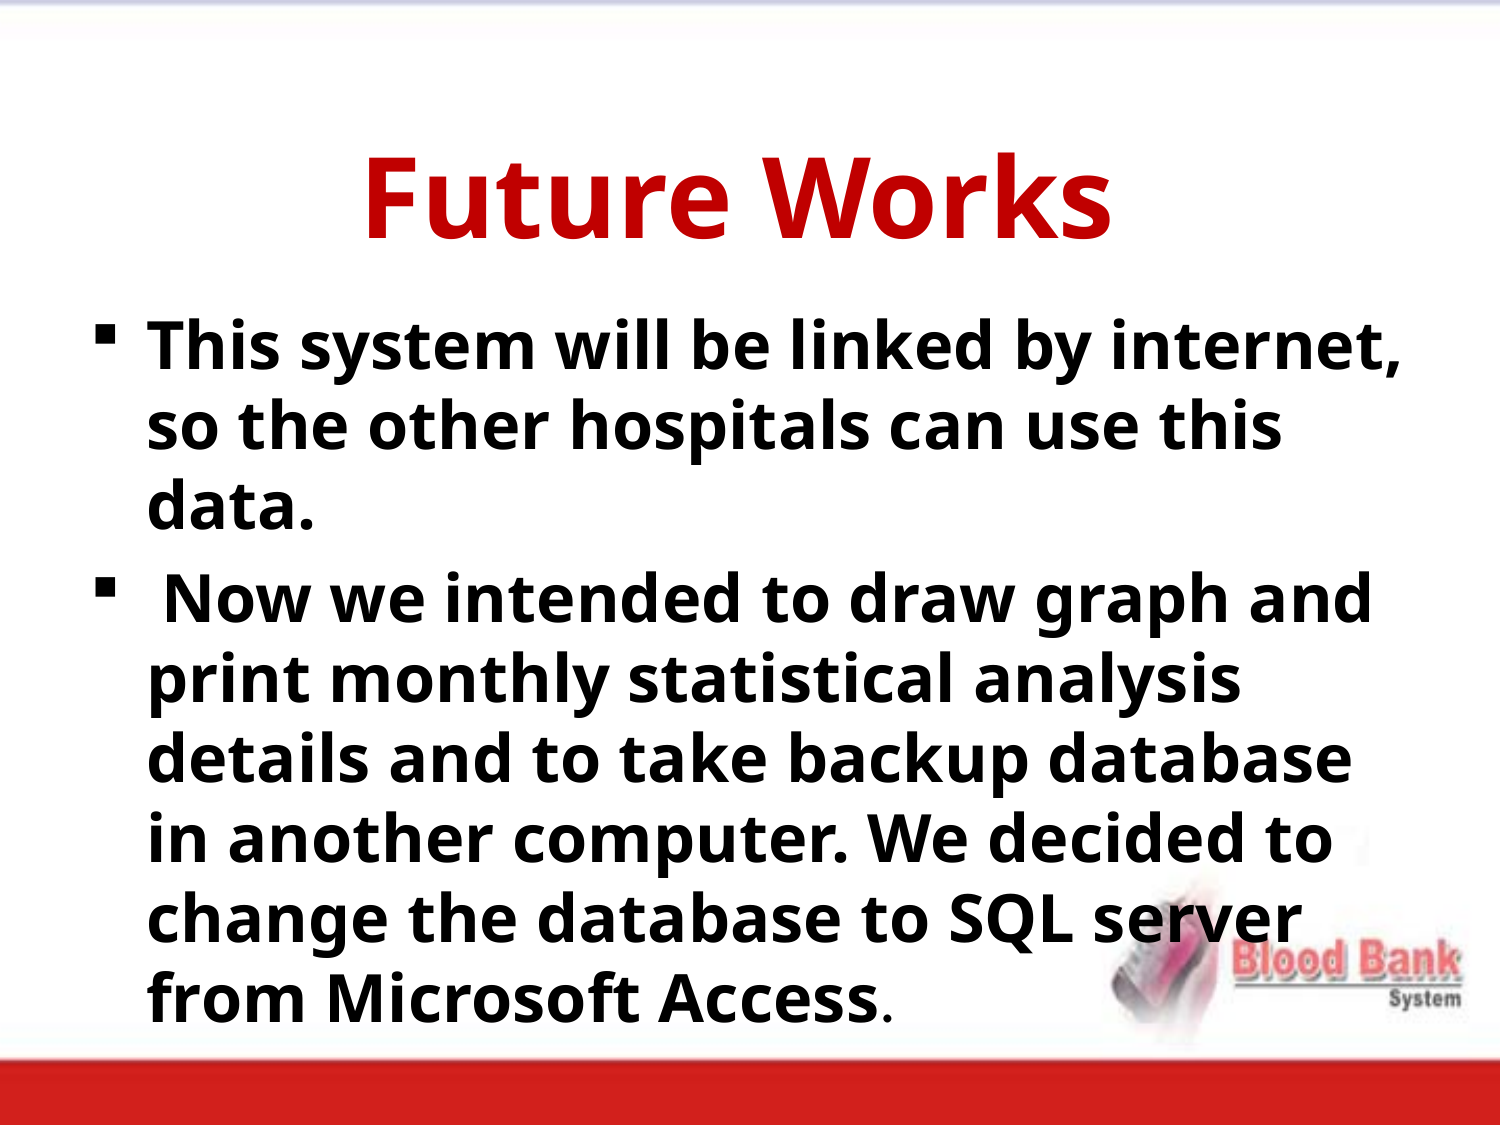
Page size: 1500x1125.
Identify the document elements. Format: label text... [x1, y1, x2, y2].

title Future Works [62, 99, 1413, 288]
picture [0, 0, 1500, 1125]
list This system will be linked by internet, so the other hospitals can use this data. Now we intended to draw graph and print monthly statistical analysis details and to take backup database in another computer. We decided to change the database to SQL server from Microsoft Access. [75, 295, 1425, 1038]
